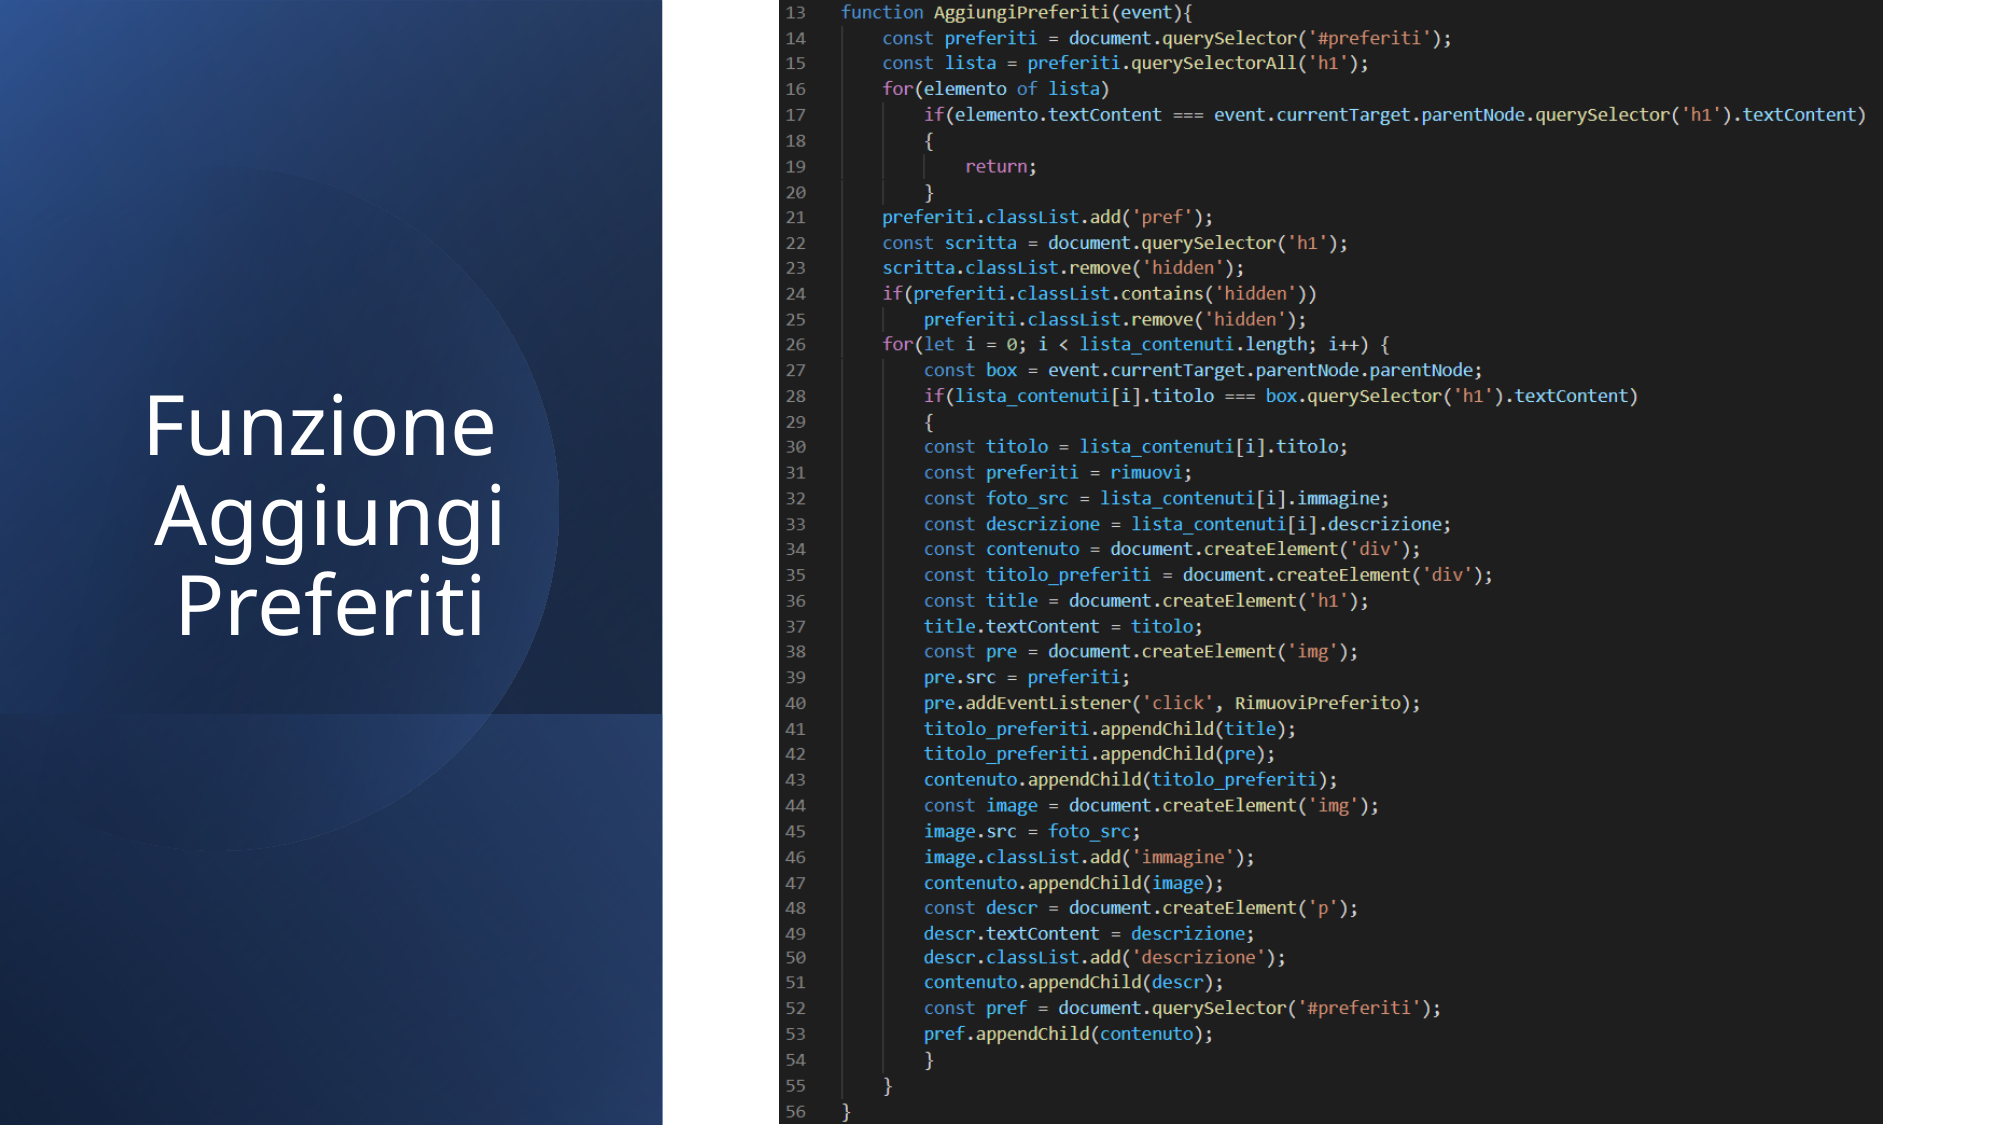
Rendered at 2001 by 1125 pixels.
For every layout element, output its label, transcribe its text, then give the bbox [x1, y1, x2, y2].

title Funzione Aggiungi Preferiti [19, 205, 643, 761]
picture [779, 0, 1883, 1124]
text_box [663, 0, 2000, 1125]
text_box [0, 0, 663, 1124]
